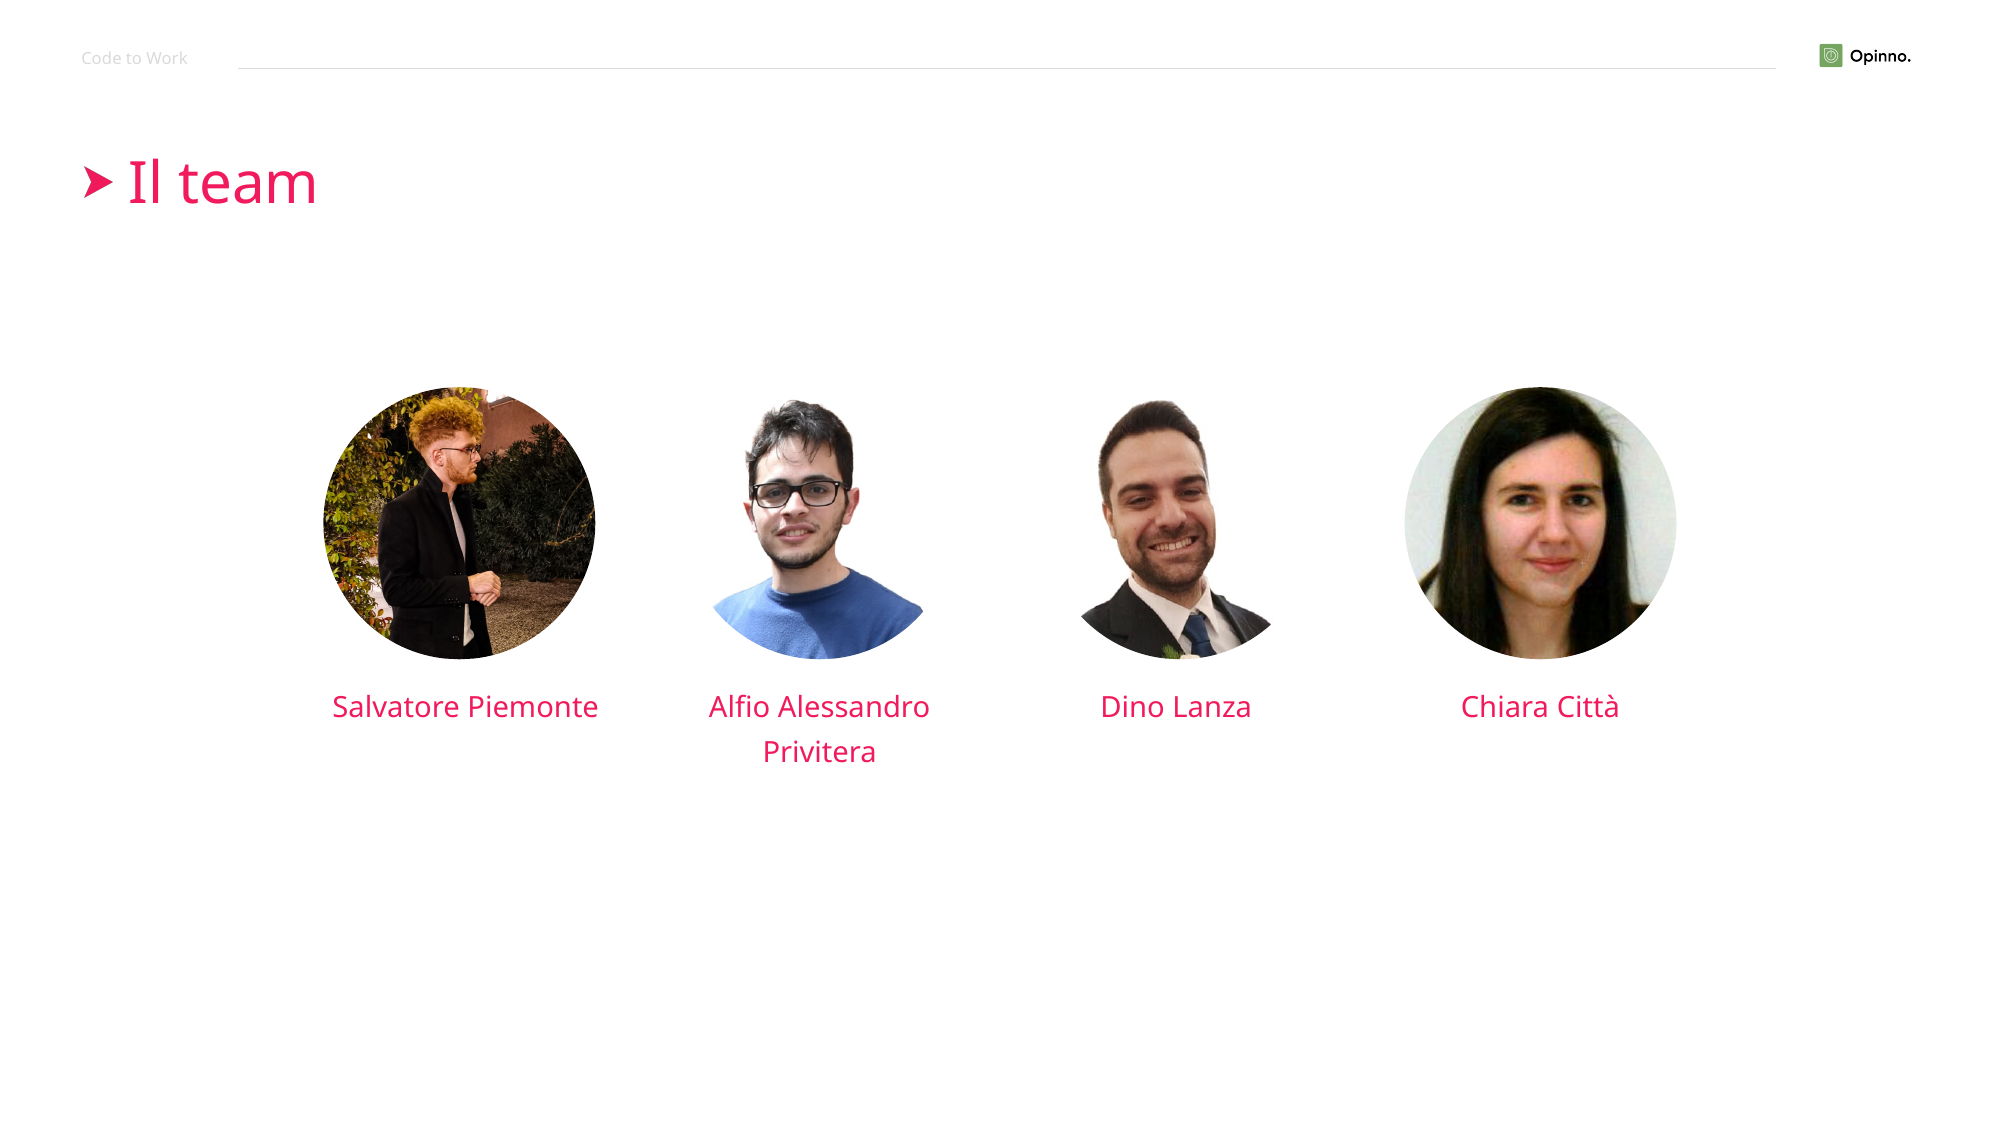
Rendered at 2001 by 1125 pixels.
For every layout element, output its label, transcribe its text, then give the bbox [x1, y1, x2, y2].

picture [84, 166, 113, 198]
text_box Salvatore Piemonte [323, 670, 609, 870]
picture [323, 387, 596, 660]
text_box Code to Work [66, 40, 257, 73]
picture [1404, 387, 1677, 660]
text_box Alfio Alessandro Privitera [683, 670, 956, 870]
picture [1796, 21, 1934, 91]
text_box Chiara Città [1404, 670, 1677, 870]
text_box Dino Lanza [1044, 670, 1317, 870]
text_box Il team [113, 138, 1916, 216]
picture [683, 387, 956, 660]
picture [1044, 387, 1317, 660]
